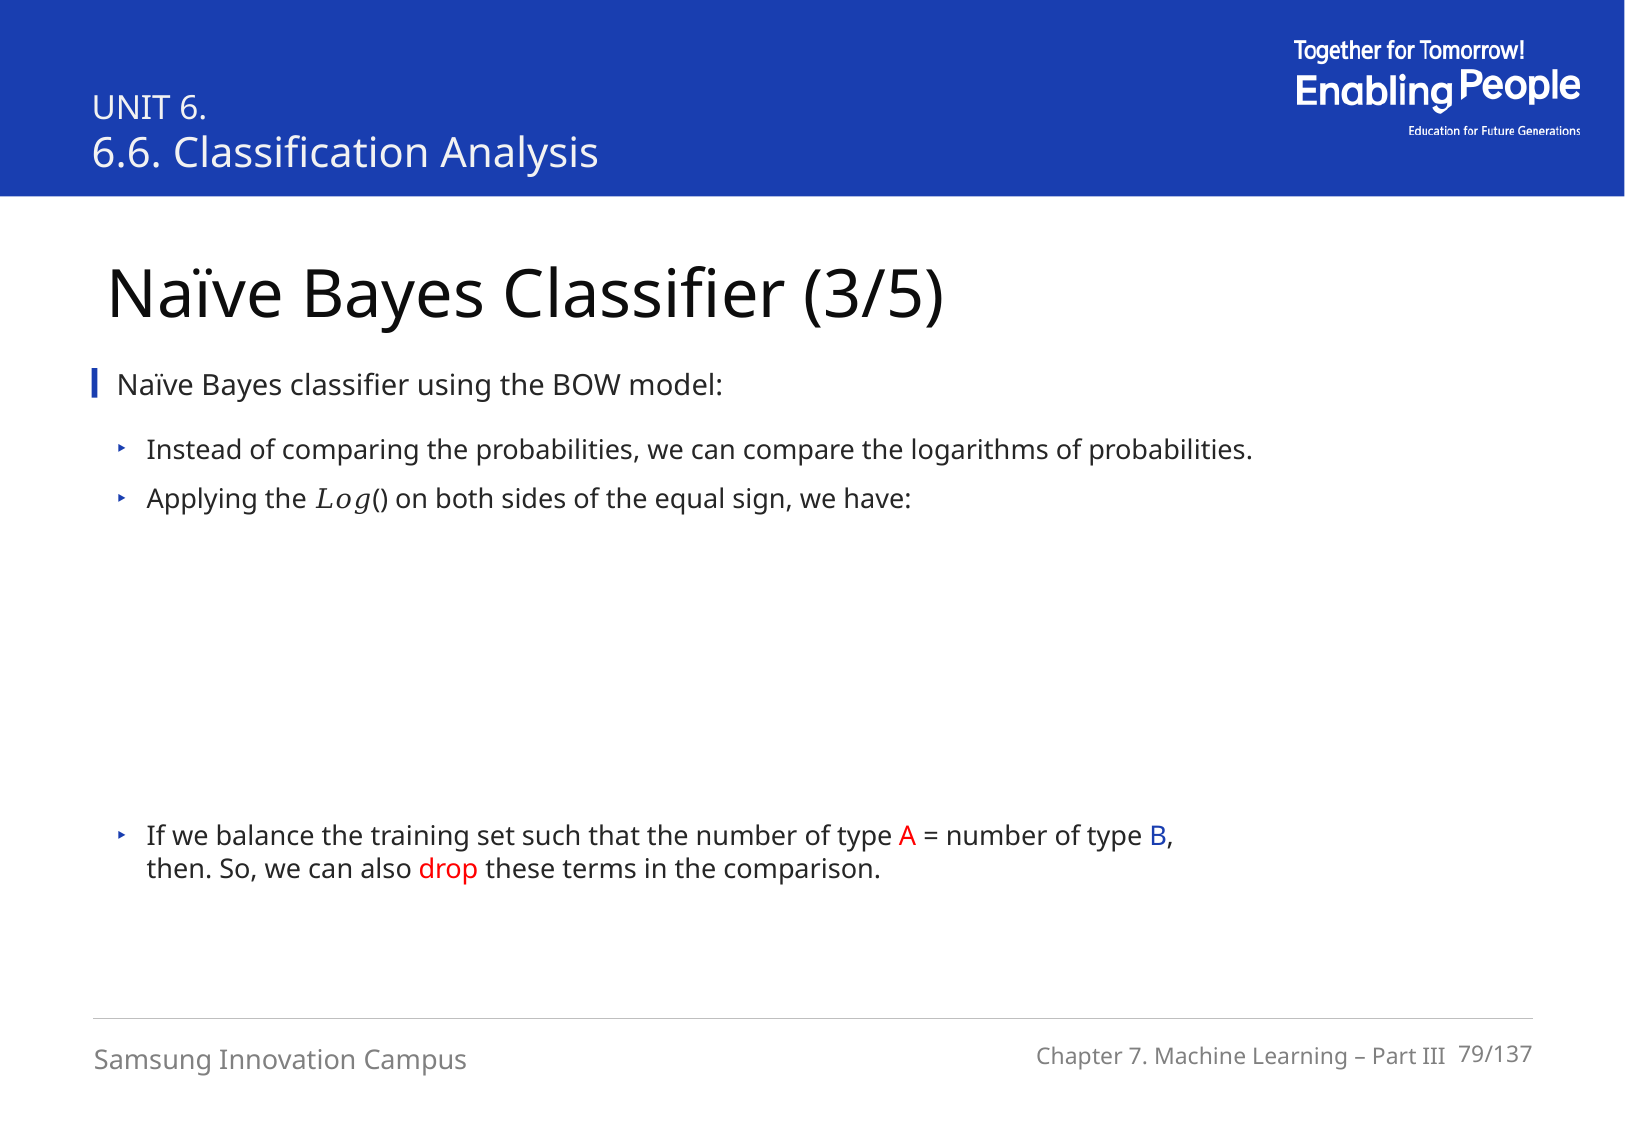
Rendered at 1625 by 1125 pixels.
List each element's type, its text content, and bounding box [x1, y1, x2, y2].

picture [1294, 40, 1580, 135]
text_box Instead of comparing the probabilities, we can compare the logarithms of probabilities. Applying the 𝐿𝑜𝑔() on both sides of the equal sign, we have: [116, 419, 1534, 527]
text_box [91, 366, 1533, 402]
text_box Naïve Bayes Classifier (3/5) [89, 250, 1534, 332]
text_box UNIT 6. 6.6. Classification Analysis [91, 85, 1577, 177]
